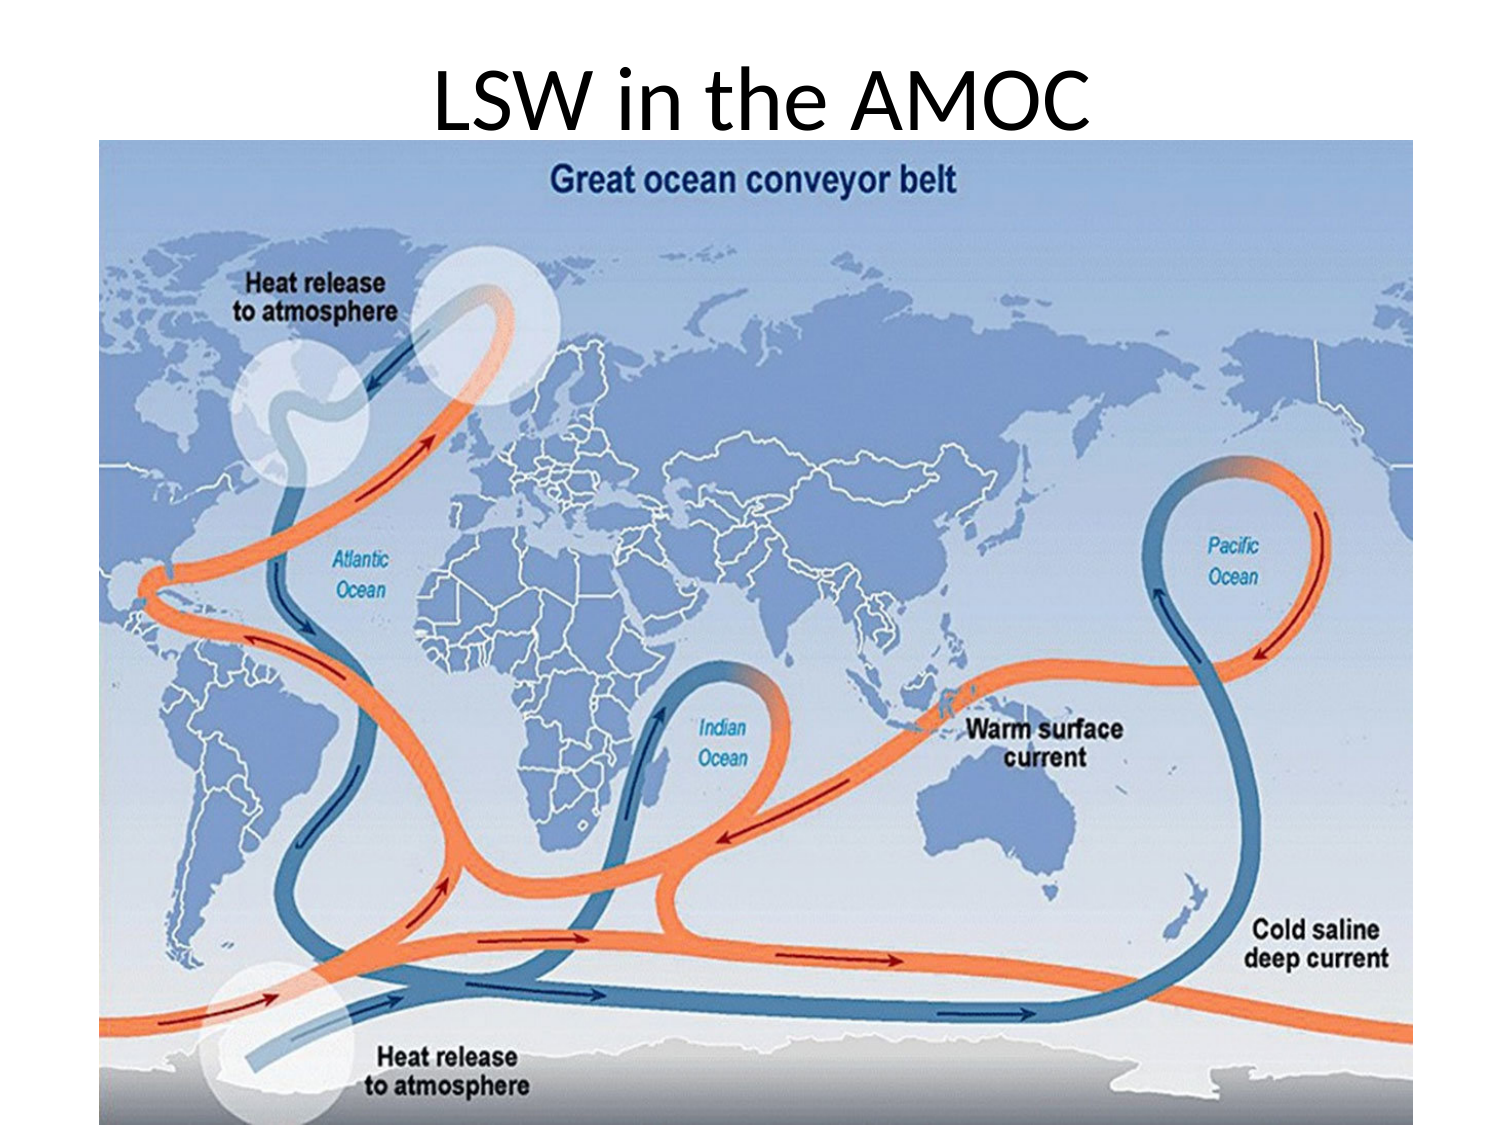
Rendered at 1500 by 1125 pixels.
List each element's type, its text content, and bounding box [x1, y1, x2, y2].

picture [99, 140, 1413, 1125]
title LSW in the AMOC [87, 0, 1438, 188]
